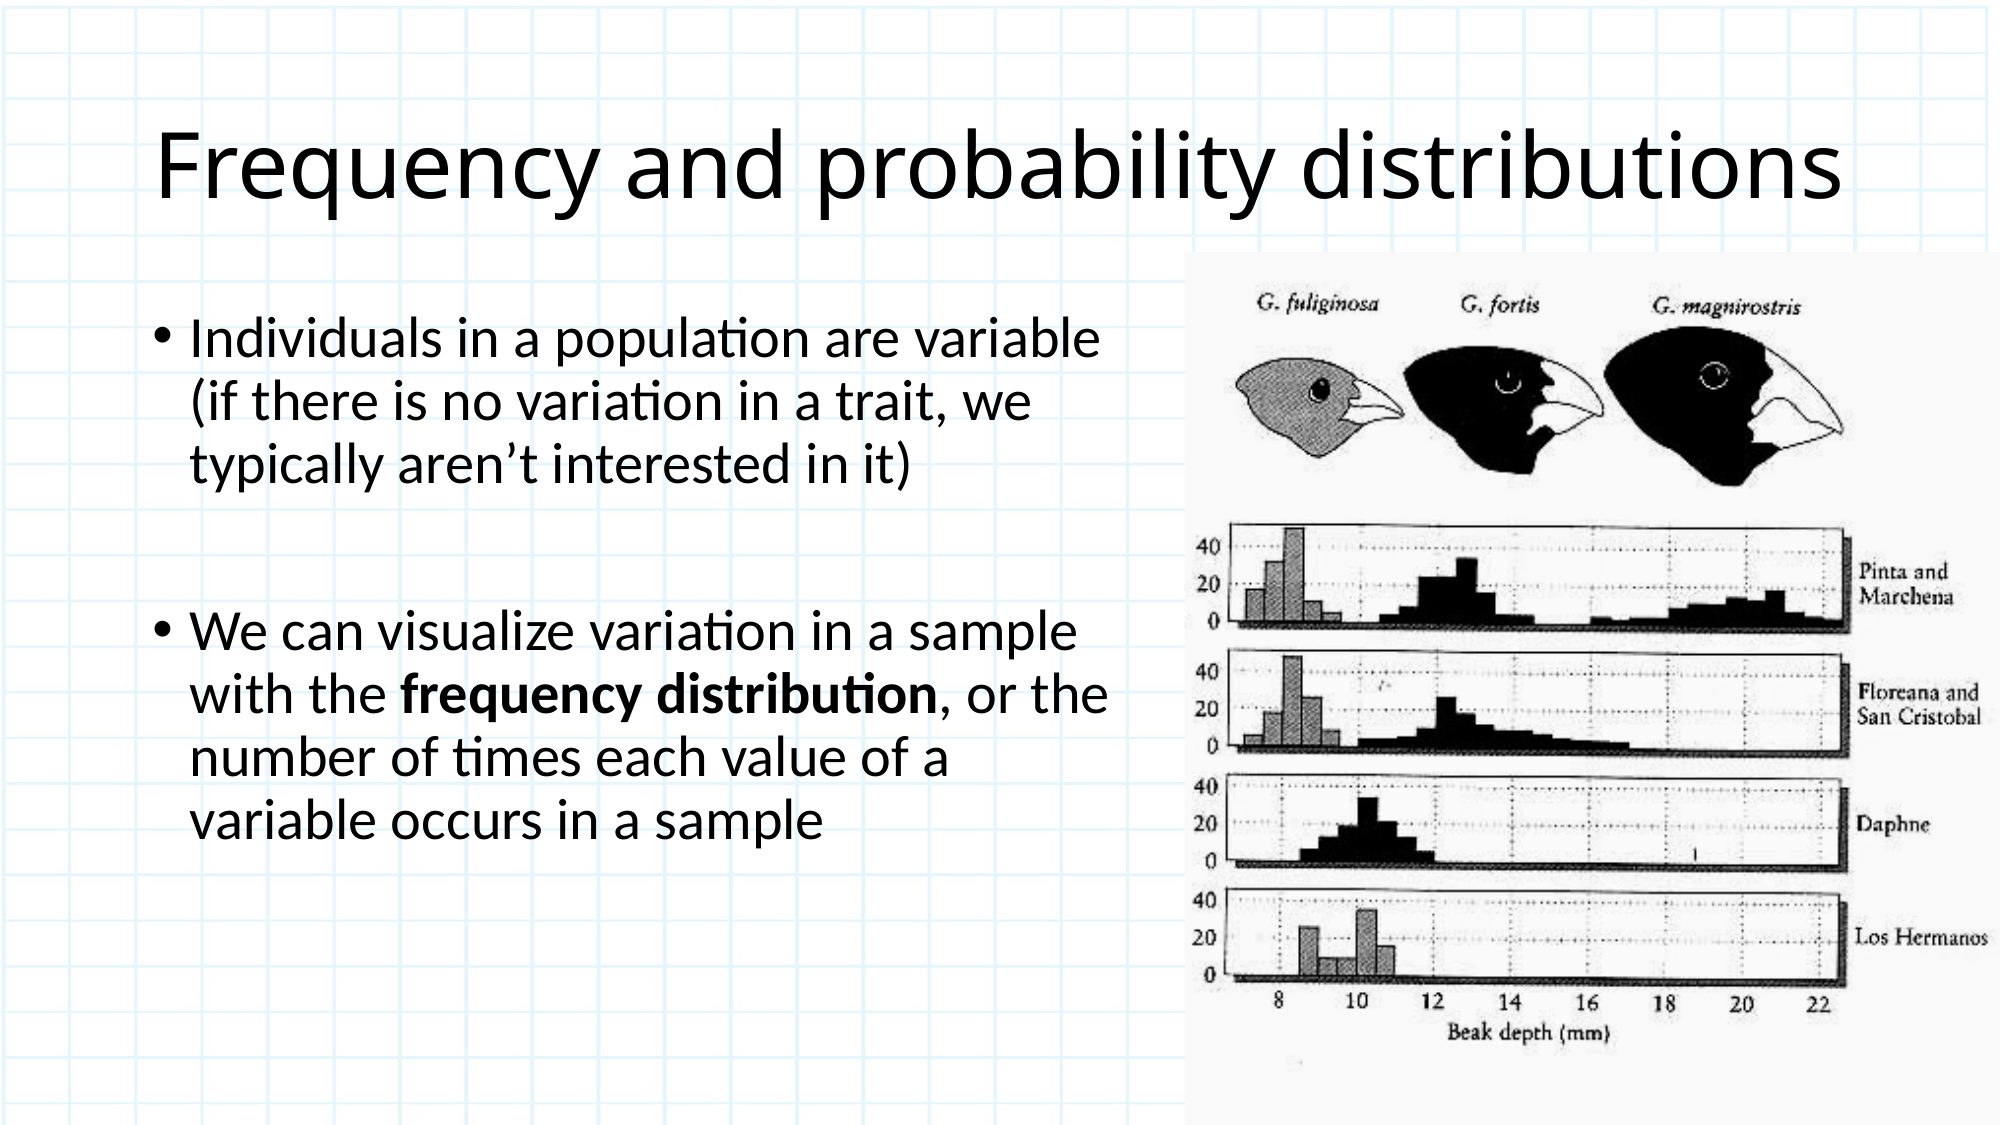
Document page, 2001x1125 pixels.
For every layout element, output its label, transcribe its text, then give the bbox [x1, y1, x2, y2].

list Individuals in a population are variable (if there is no variation in a trait, we typically aren’t interested in it) We can visualize variation in a sample with the frequency distribution, or the number of times each value of a variable occurs in a sample [137, 299, 1142, 1024]
picture [1184, 252, 2000, 1125]
title Frequency and probability distributions [137, 59, 1863, 278]
